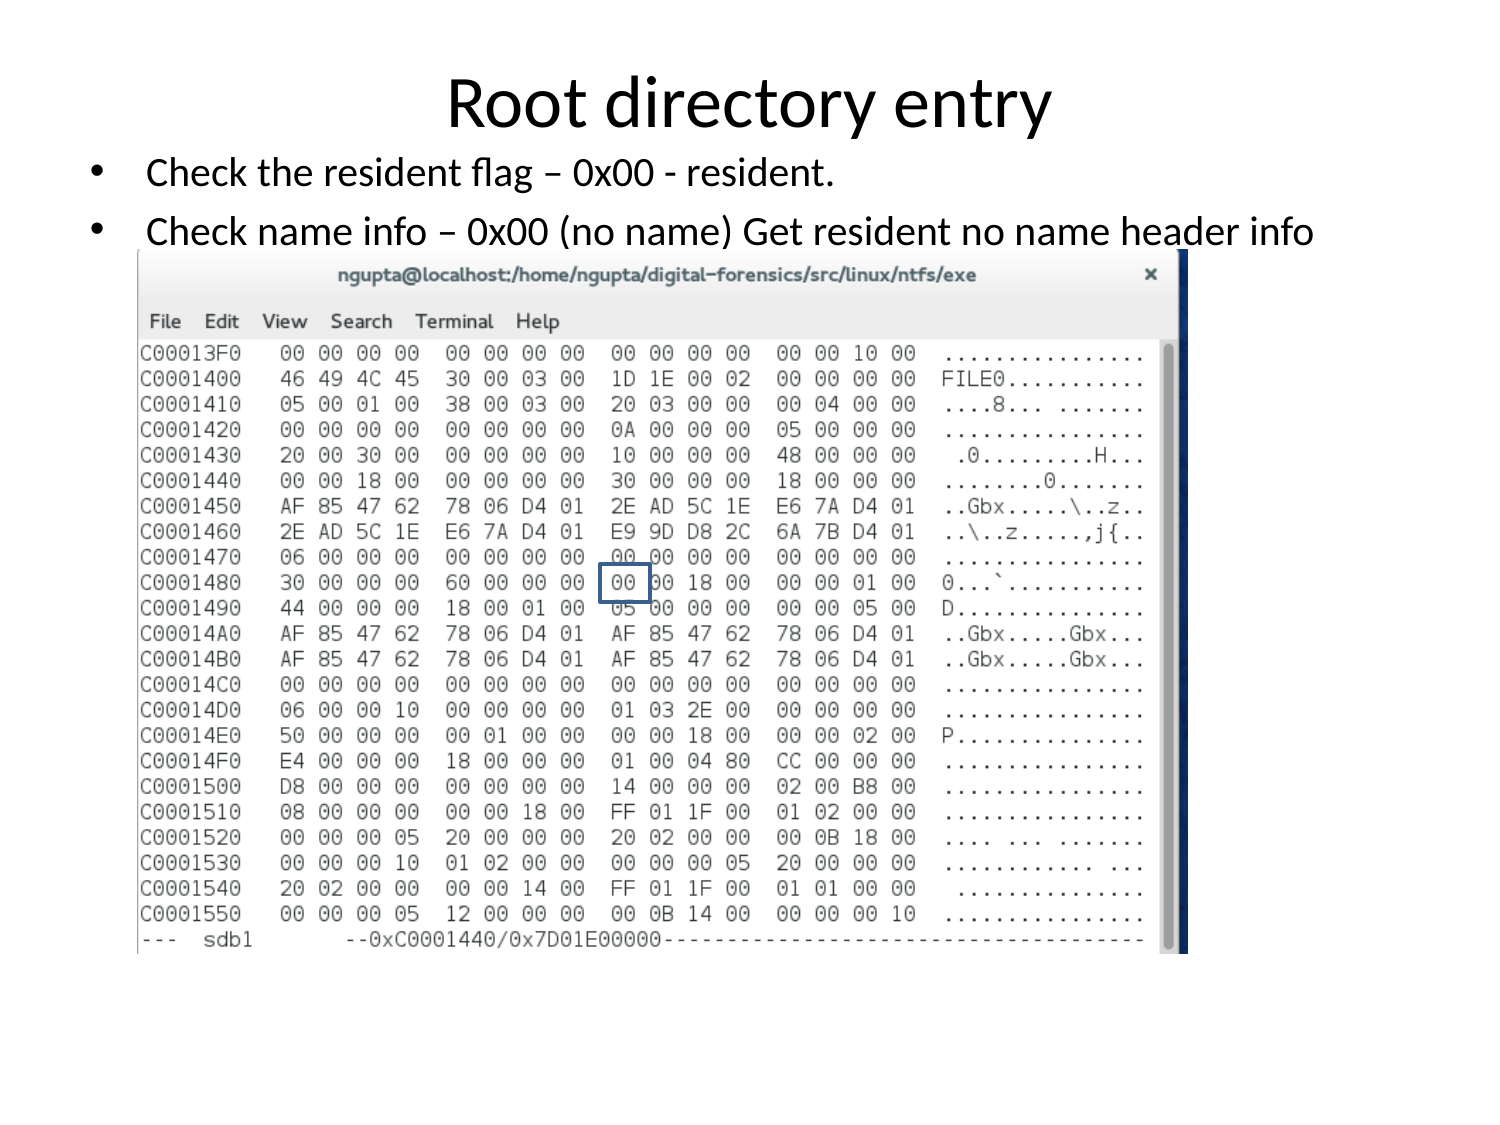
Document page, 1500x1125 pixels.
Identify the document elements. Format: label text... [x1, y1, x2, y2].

list Check the resident flag – 0x00 - resident. Check name info – 0x00 (no name) Get resident no name header info [75, 137, 1425, 880]
title Root directory entry [75, 45, 1425, 137]
picture [137, 249, 1188, 954]
